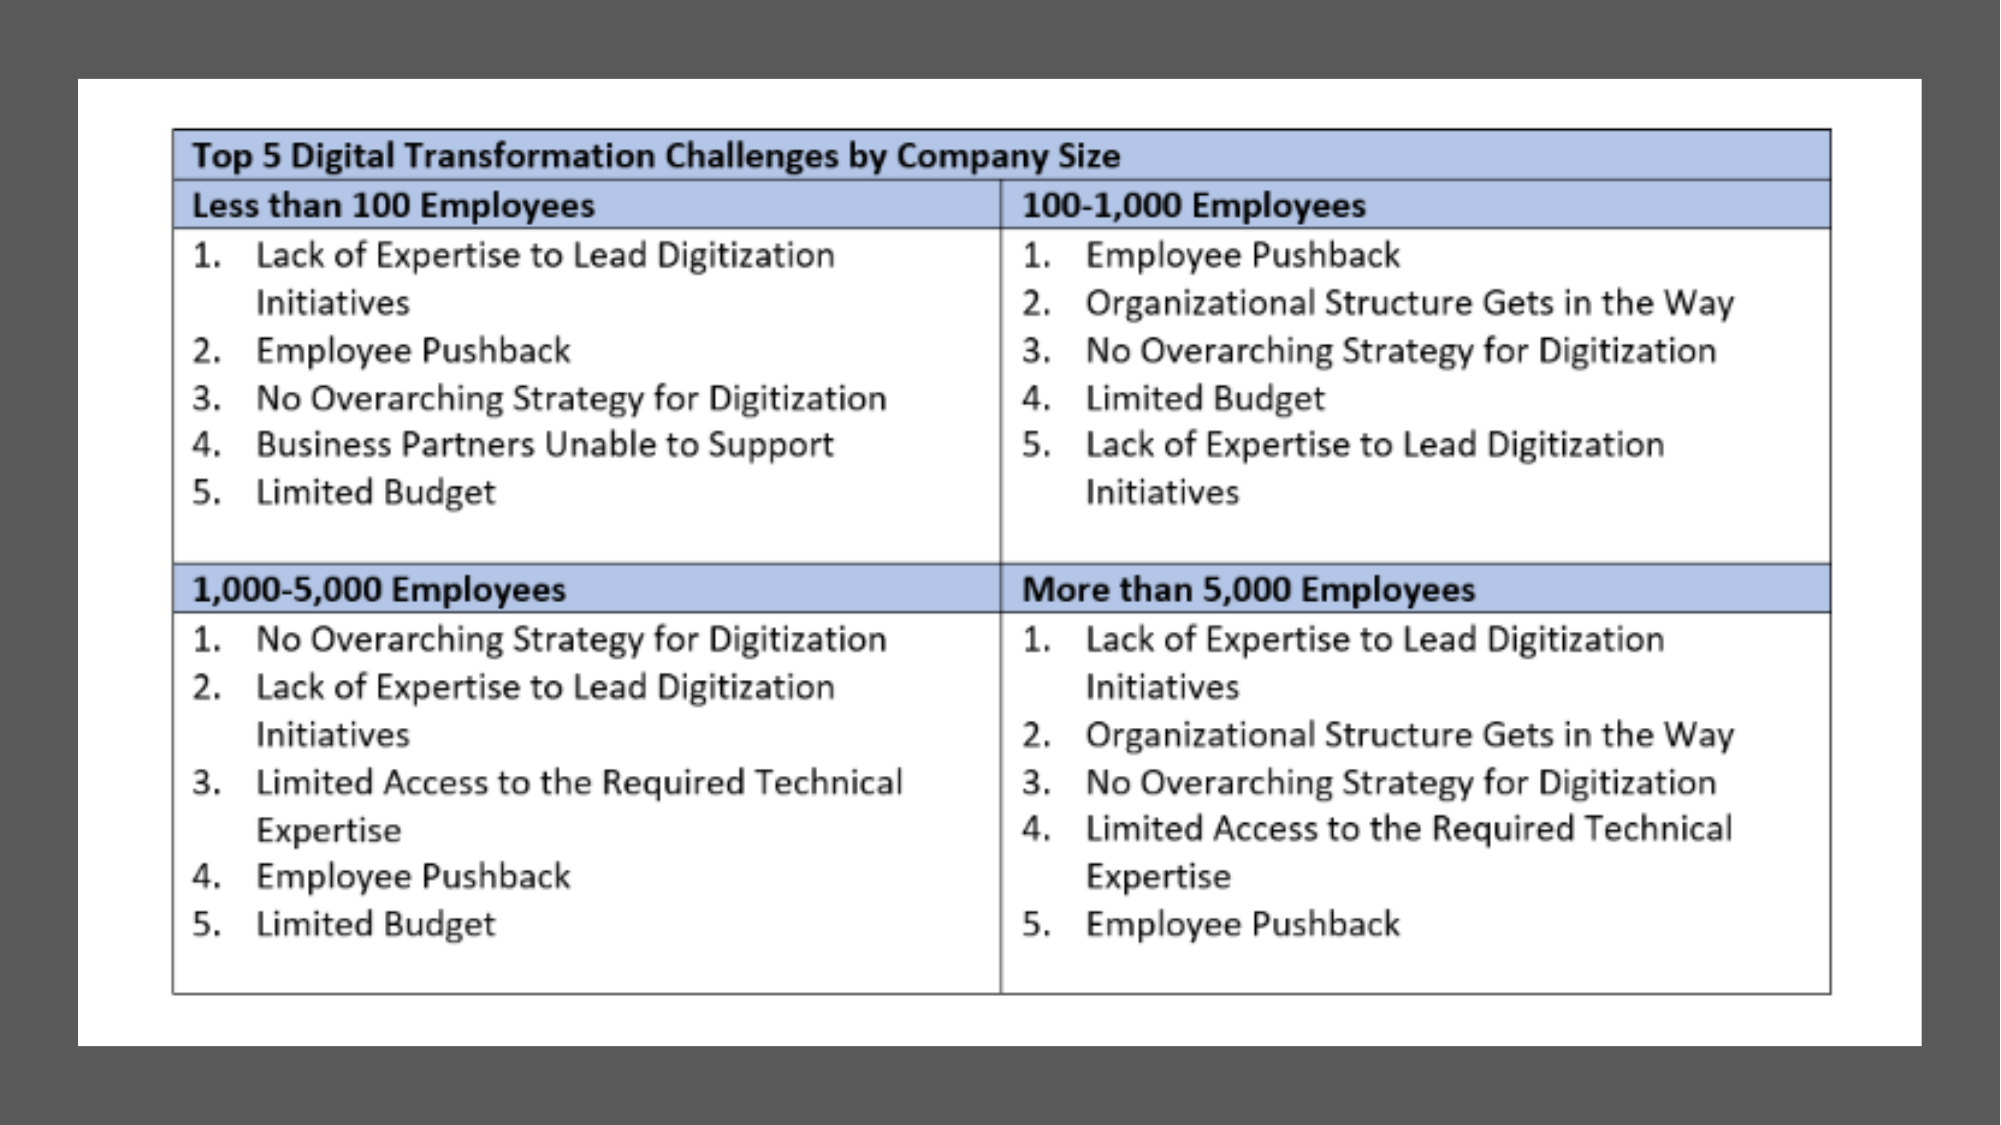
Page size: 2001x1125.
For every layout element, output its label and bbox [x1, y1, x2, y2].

text_box [76, 77, 1924, 1048]
text_box [0, 0, 2000, 1125]
picture [153, 105, 1847, 1020]
